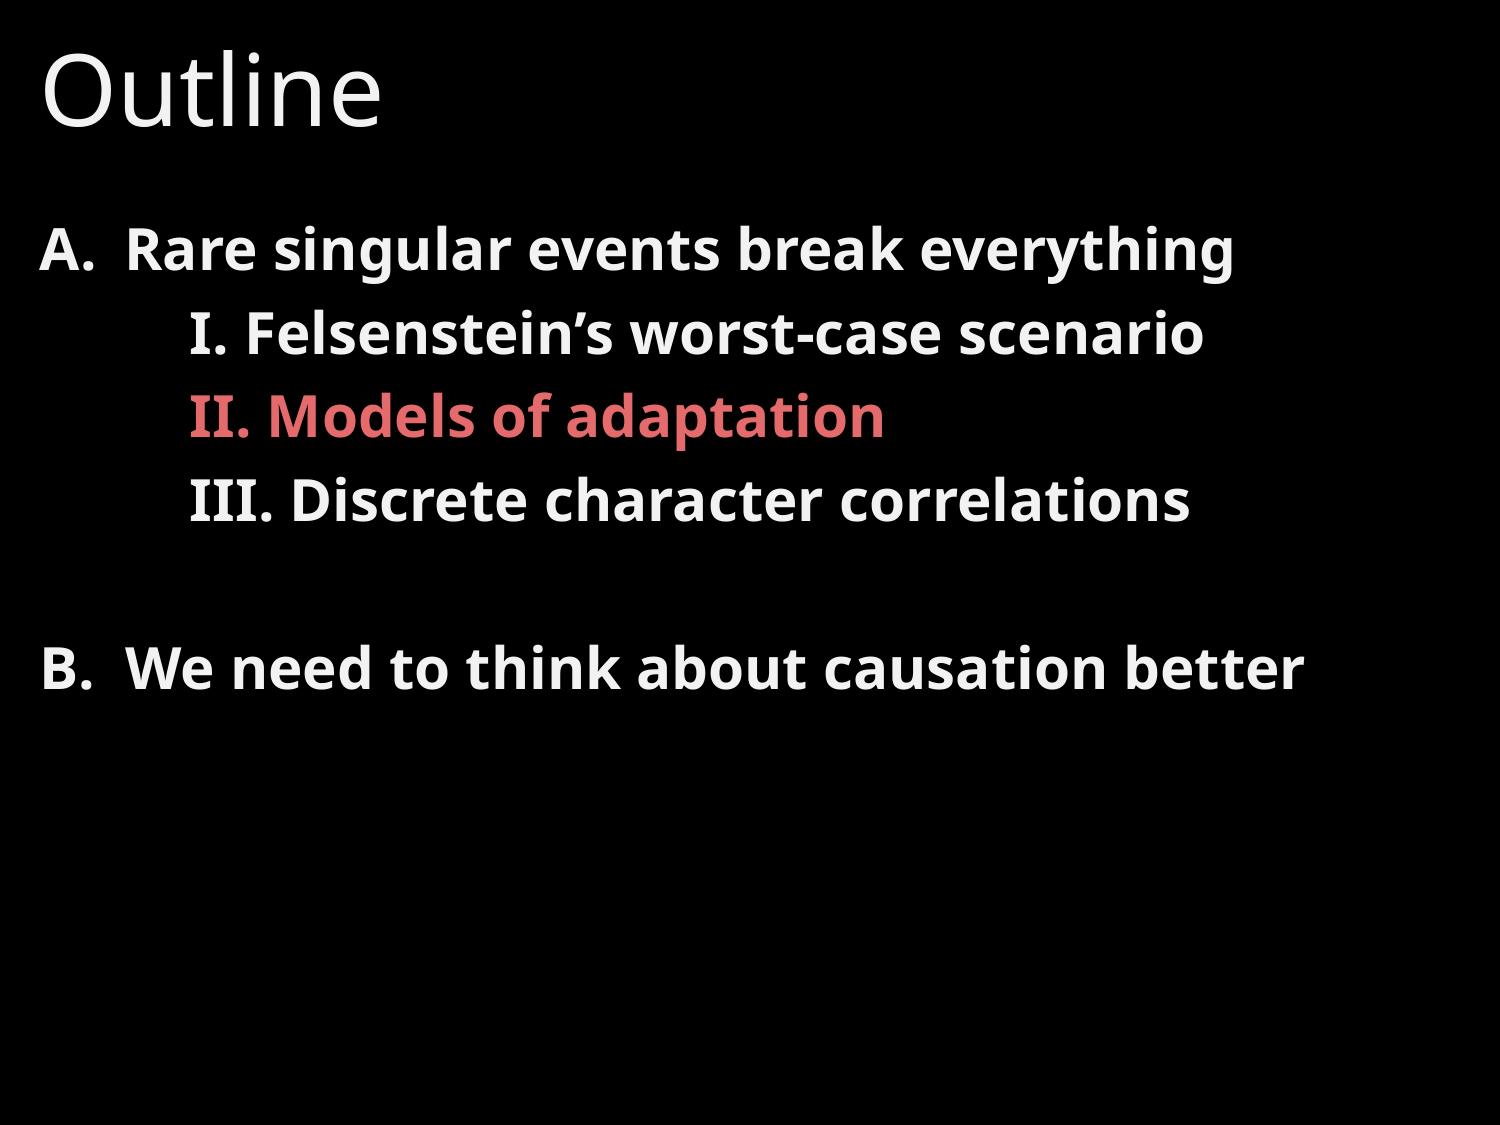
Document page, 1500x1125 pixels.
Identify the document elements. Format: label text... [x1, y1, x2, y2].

title Outline [24, 0, 1375, 188]
list Rare singular events break everything I. Felsenstein’s worst-case scenario II. Models of adaptation III. Discrete character correlations B. We need to think about causation better [24, 212, 1475, 955]
